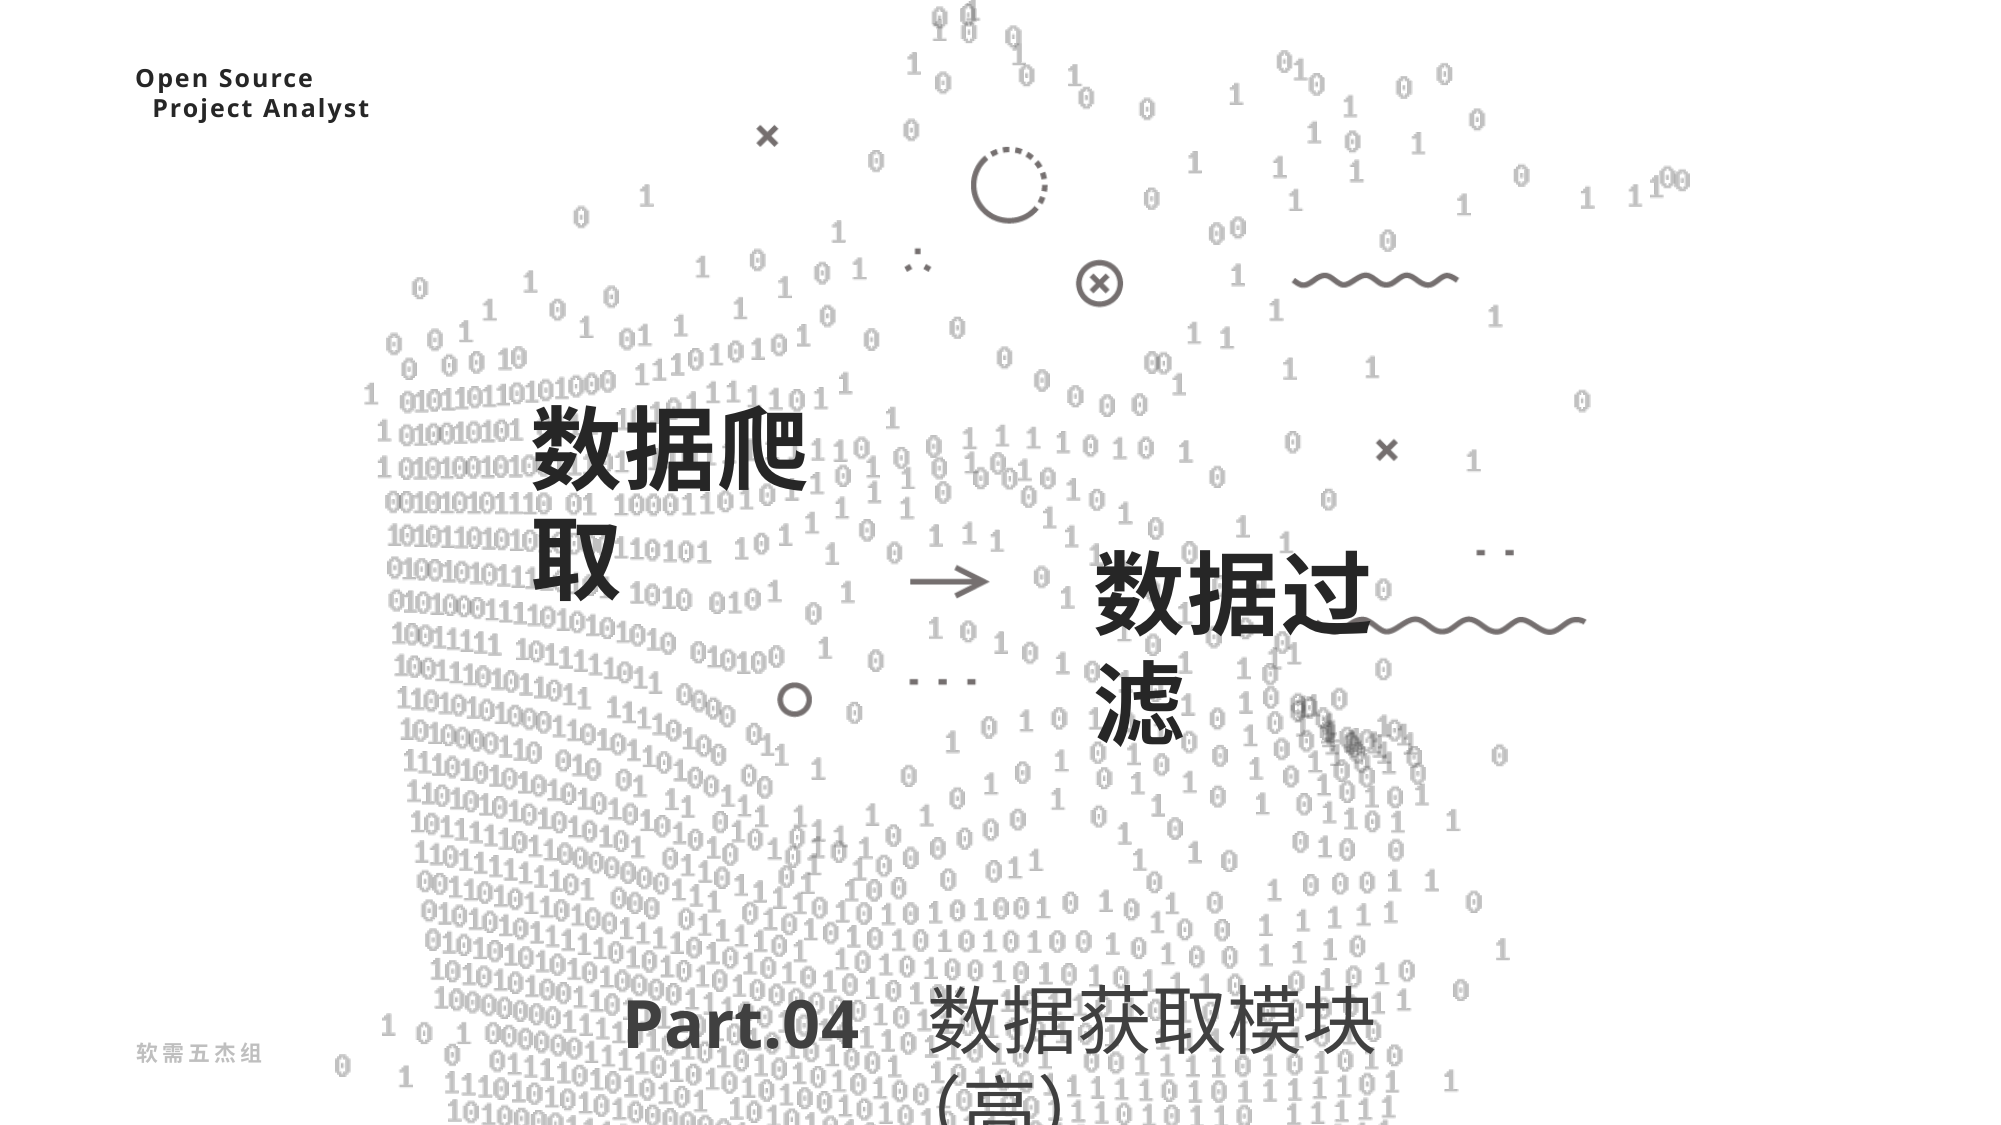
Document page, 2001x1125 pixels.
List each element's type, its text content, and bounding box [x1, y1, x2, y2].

picture [335, 0, 1690, 1125]
text_box 软需五杰组 [122, 1032, 293, 1074]
text_box Open Source Project Analyst [120, 54, 335, 130]
